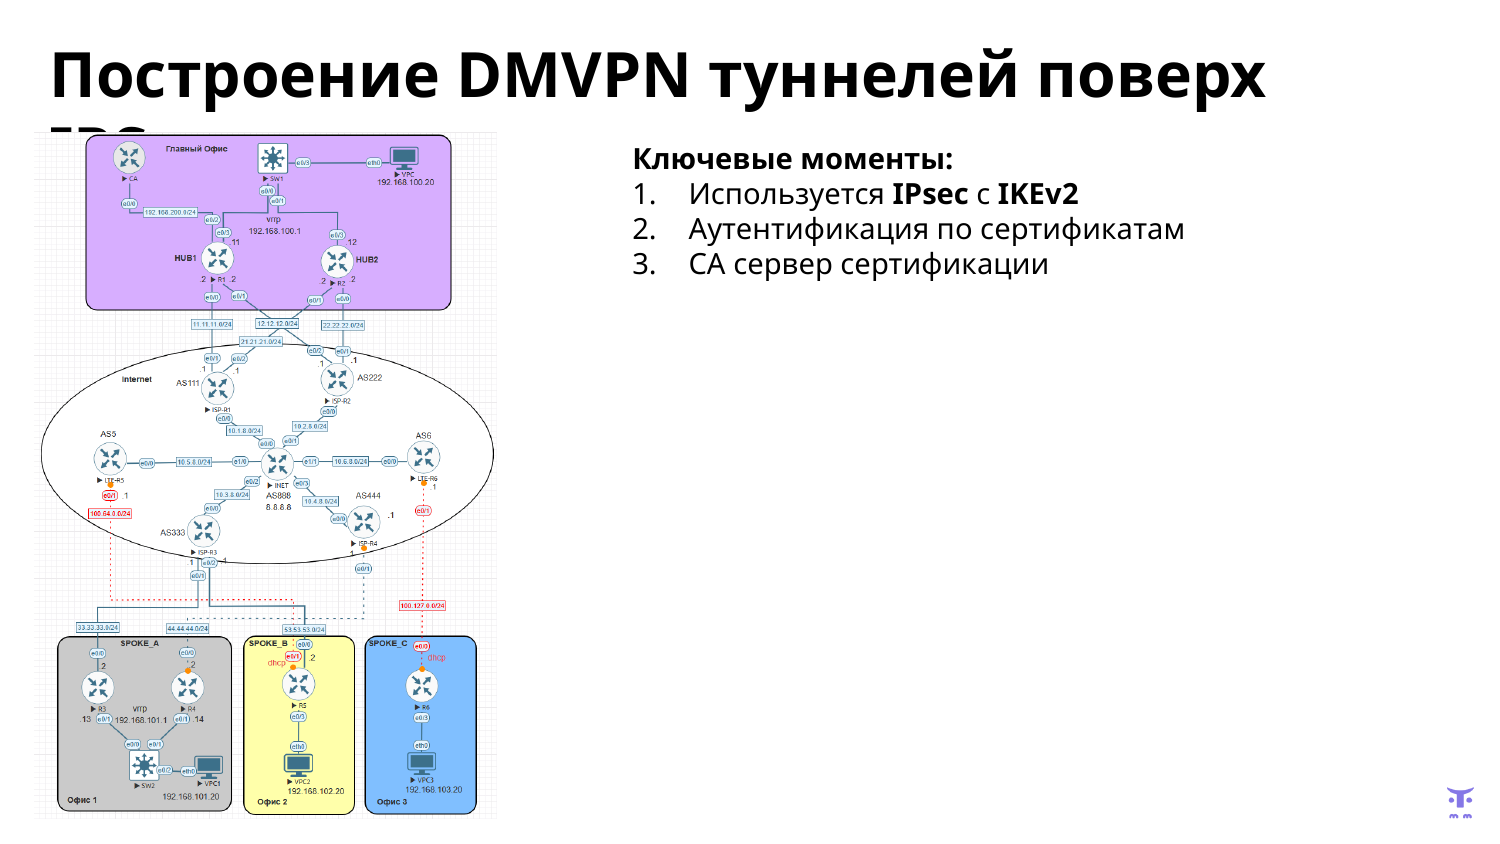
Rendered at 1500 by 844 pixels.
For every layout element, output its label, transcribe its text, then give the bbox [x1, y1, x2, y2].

picture [0, 0, 1500, 844]
title Построение DMVPN туннелей поверх IPSec [34, 19, 1450, 143]
text_box Ключевые моменты: Используется IPsec c IKEv2 Аутентификация по сертификатам CA сервер сертификации [617, 132, 1466, 393]
